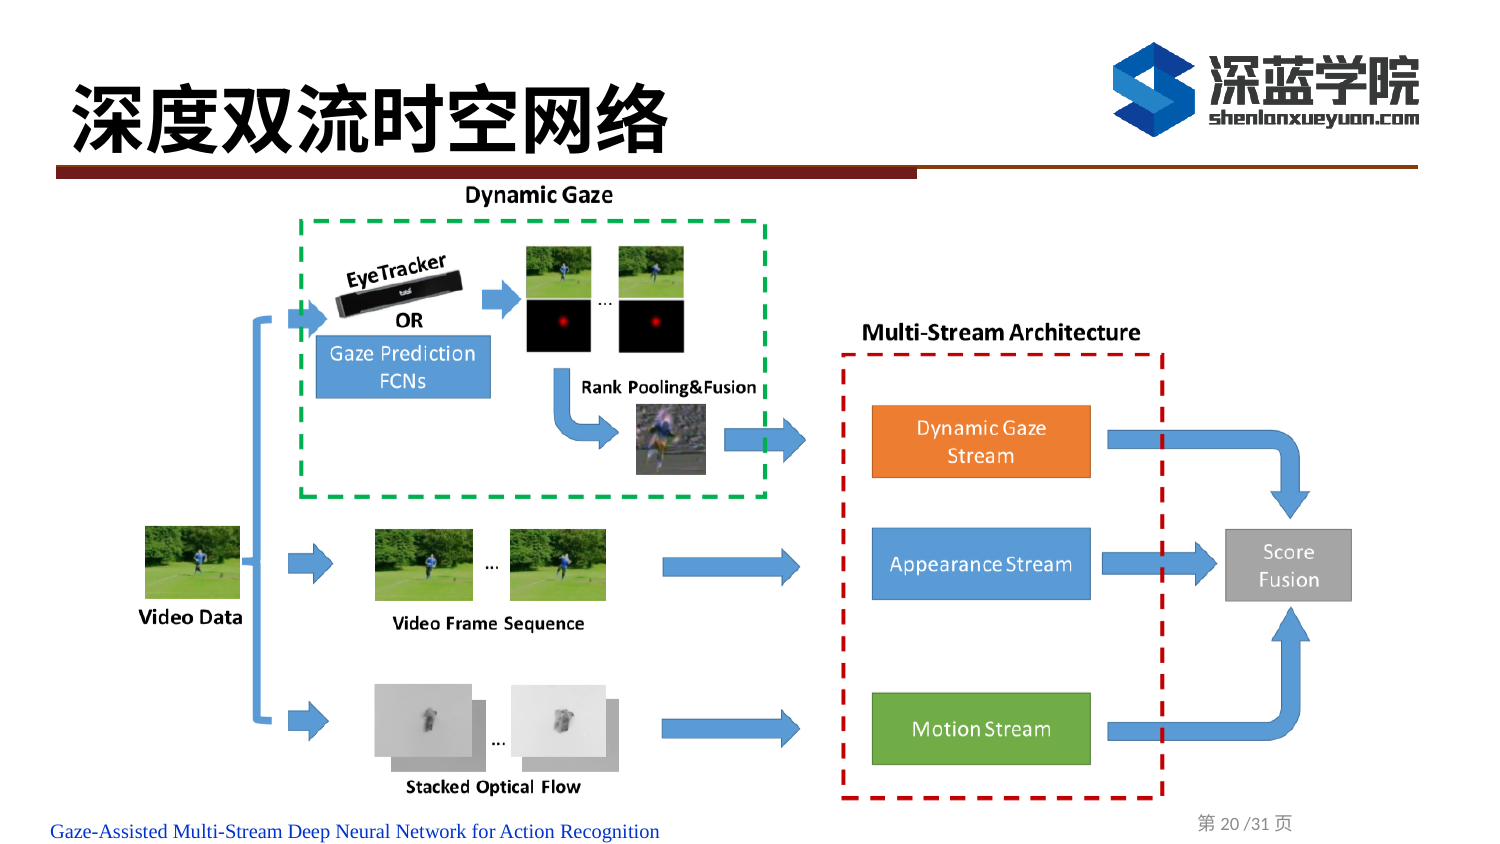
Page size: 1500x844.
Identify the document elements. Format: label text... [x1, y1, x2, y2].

picture [131, 182, 1358, 803]
title 深度双流时空网络 [55, 83, 1181, 163]
slide_number 第20 /31页 [1139, 803, 1309, 844]
picture [1112, 42, 1419, 137]
text_box Gaze-Assisted Multi-Stream Deep Neural Network for Action Recognition [35, 811, 1139, 844]
